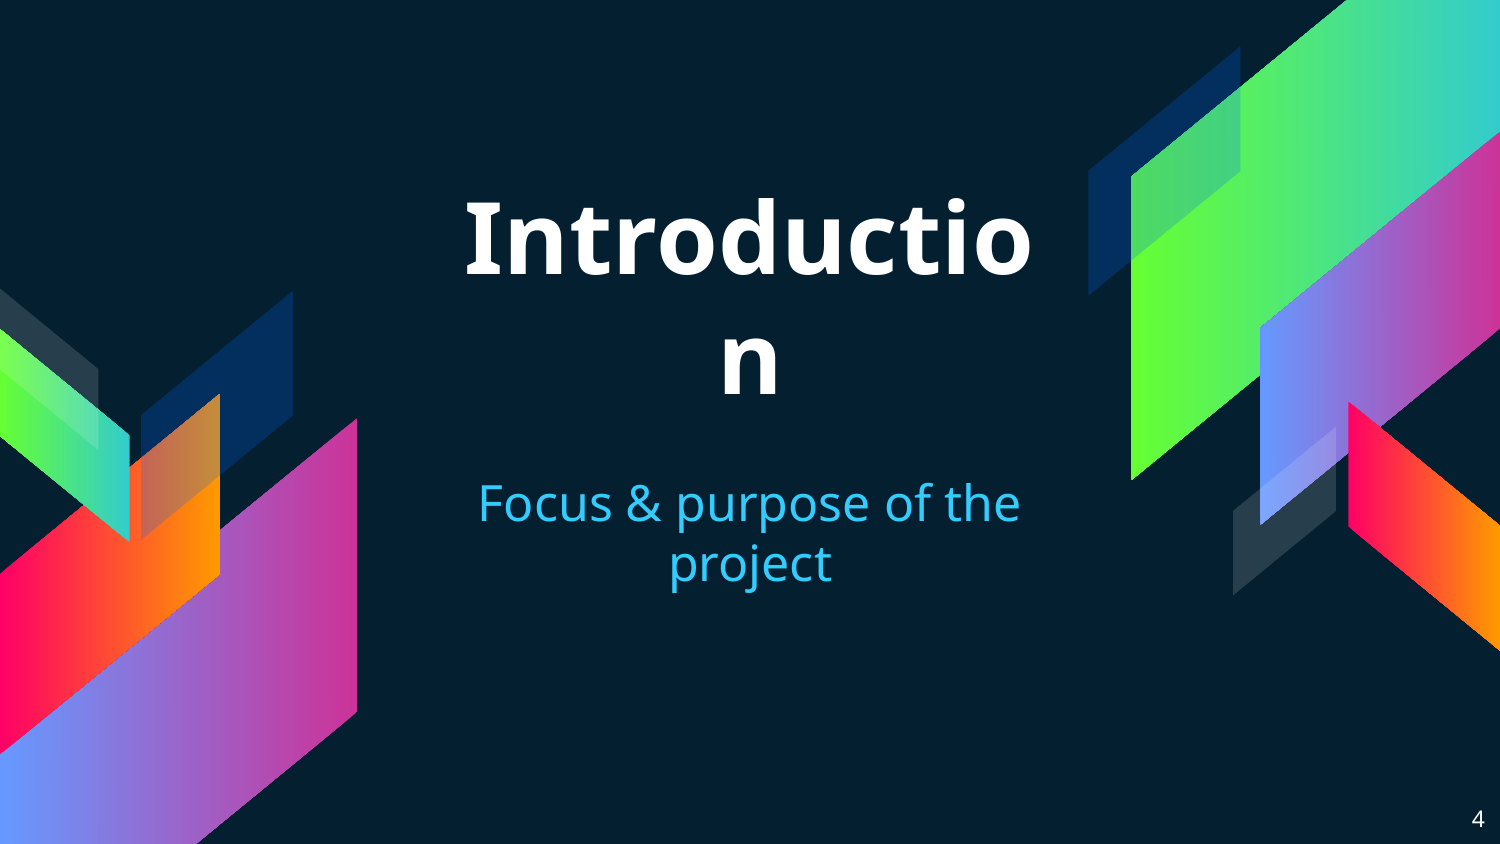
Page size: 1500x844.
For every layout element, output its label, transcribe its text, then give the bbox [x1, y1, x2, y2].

slide_number 4 [1403, 789, 1500, 844]
title Introduction [434, 317, 1066, 430]
subtitle Focus & purpose of the project [390, 456, 1110, 551]
